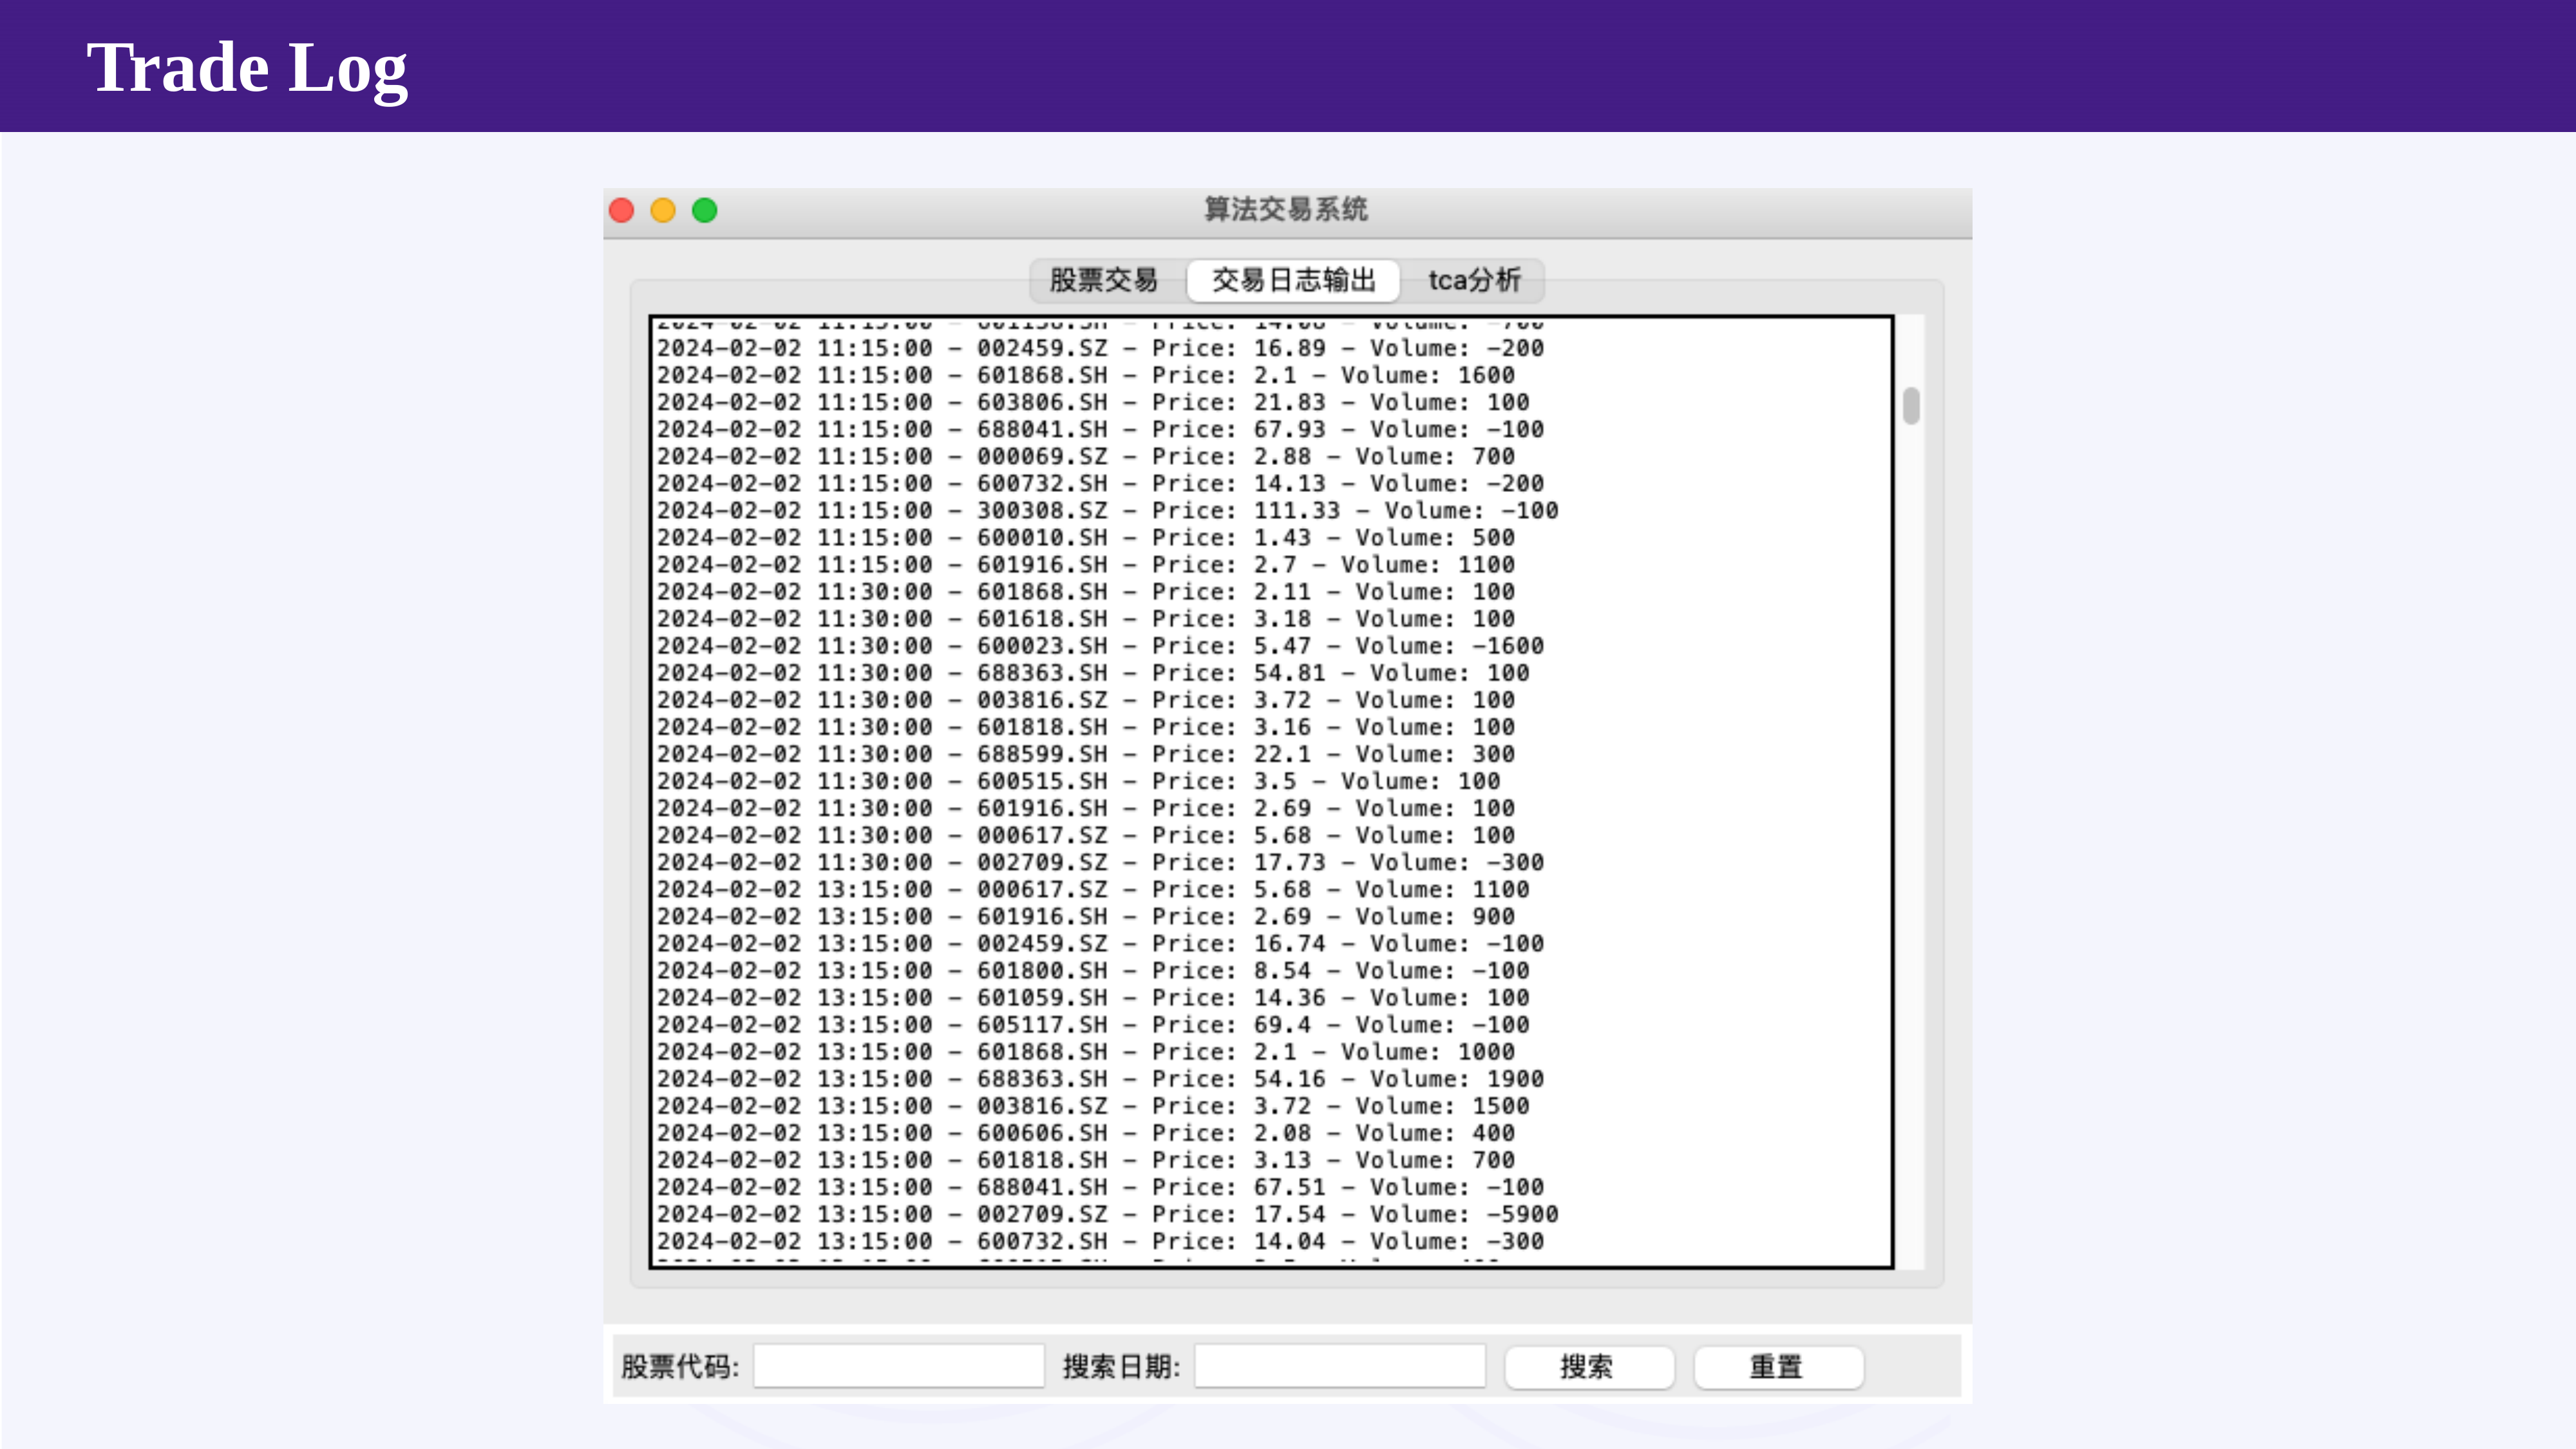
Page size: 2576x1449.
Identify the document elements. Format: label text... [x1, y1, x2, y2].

picture [0, 0, 2576, 1449]
text_box Trade Log [77, 23, 1674, 100]
